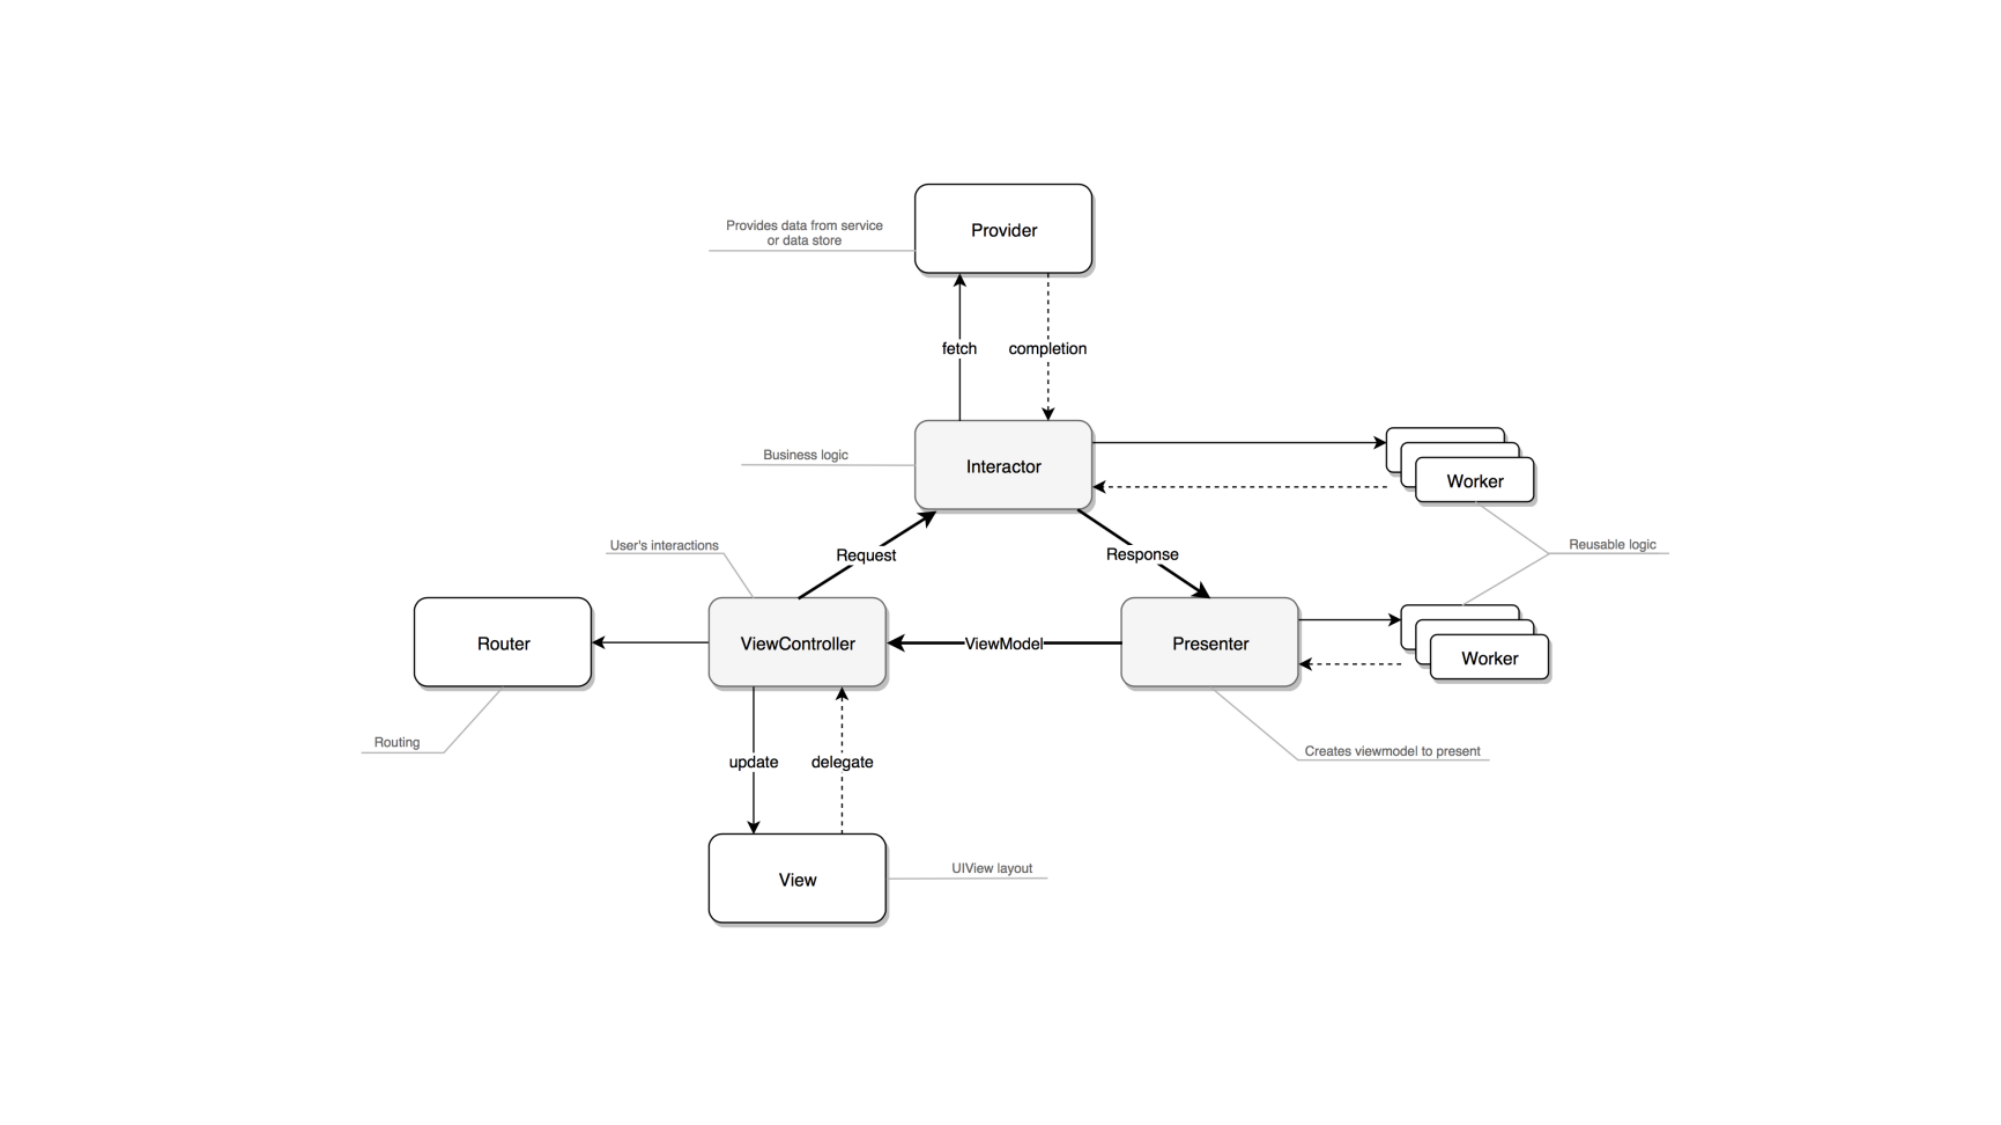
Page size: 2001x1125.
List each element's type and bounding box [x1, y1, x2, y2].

list [274, 105, 1726, 1020]
